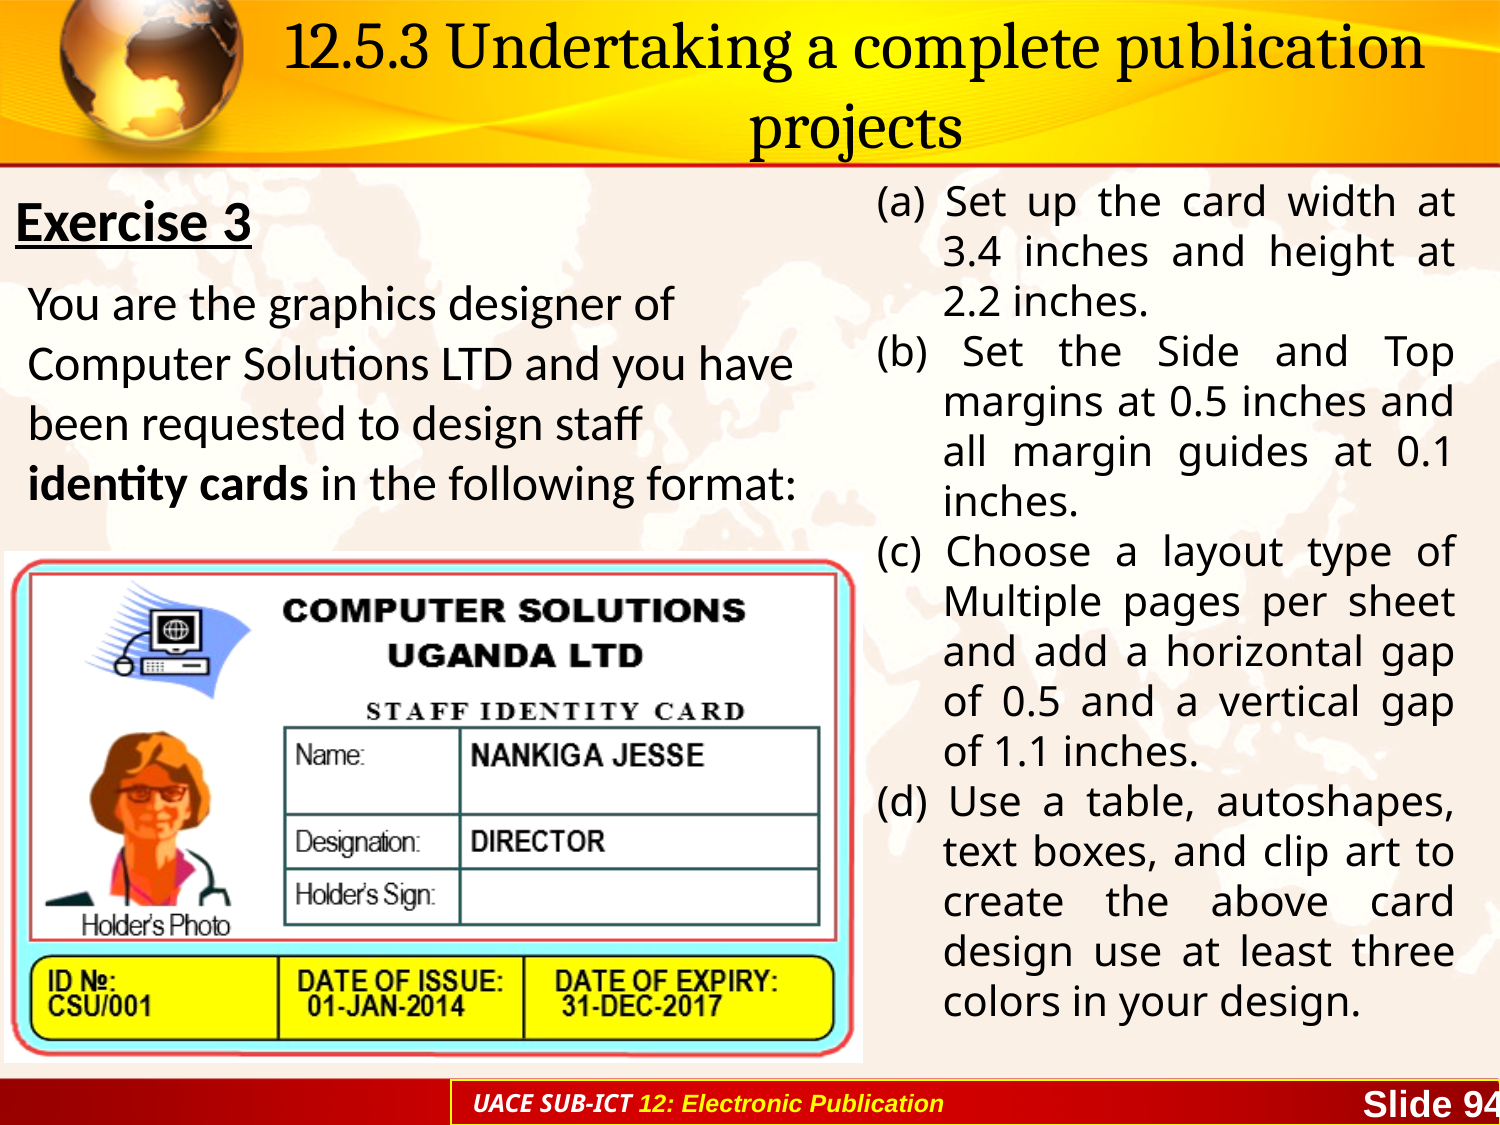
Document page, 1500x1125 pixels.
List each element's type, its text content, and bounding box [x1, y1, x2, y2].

list You are the graphics designer of Computer Solutions LTD and you have been requested to design staff identity cards in the following format: [12, 262, 816, 549]
list Exercise 3 [0, 1069, 751, 1079]
text_box (a) Set up the card width at 3.4 inches and height at 2.2 inches. (b) Set the Side and Top margins at 0.5 inches and all margin guides at 0.1 inches. (c) Choose a layout type of Multiple pages per sheet and add a horizontal gap of 0.5 and a vertical gap of 1.1 inches. (d) Use a table, autoshapes, text boxes, and clip art to create the above card design use at least three colors in your design. [862, 167, 1471, 1033]
picture [0, 0, 1500, 1079]
title 12.5.3 Undertaking a complete publication projects [212, 0, 1500, 165]
list Exercise 3 [0, 175, 751, 552]
picture [0, 1079, 450, 1125]
picture [1488, 1098, 1495, 1108]
picture [452, 1081, 1499, 1124]
